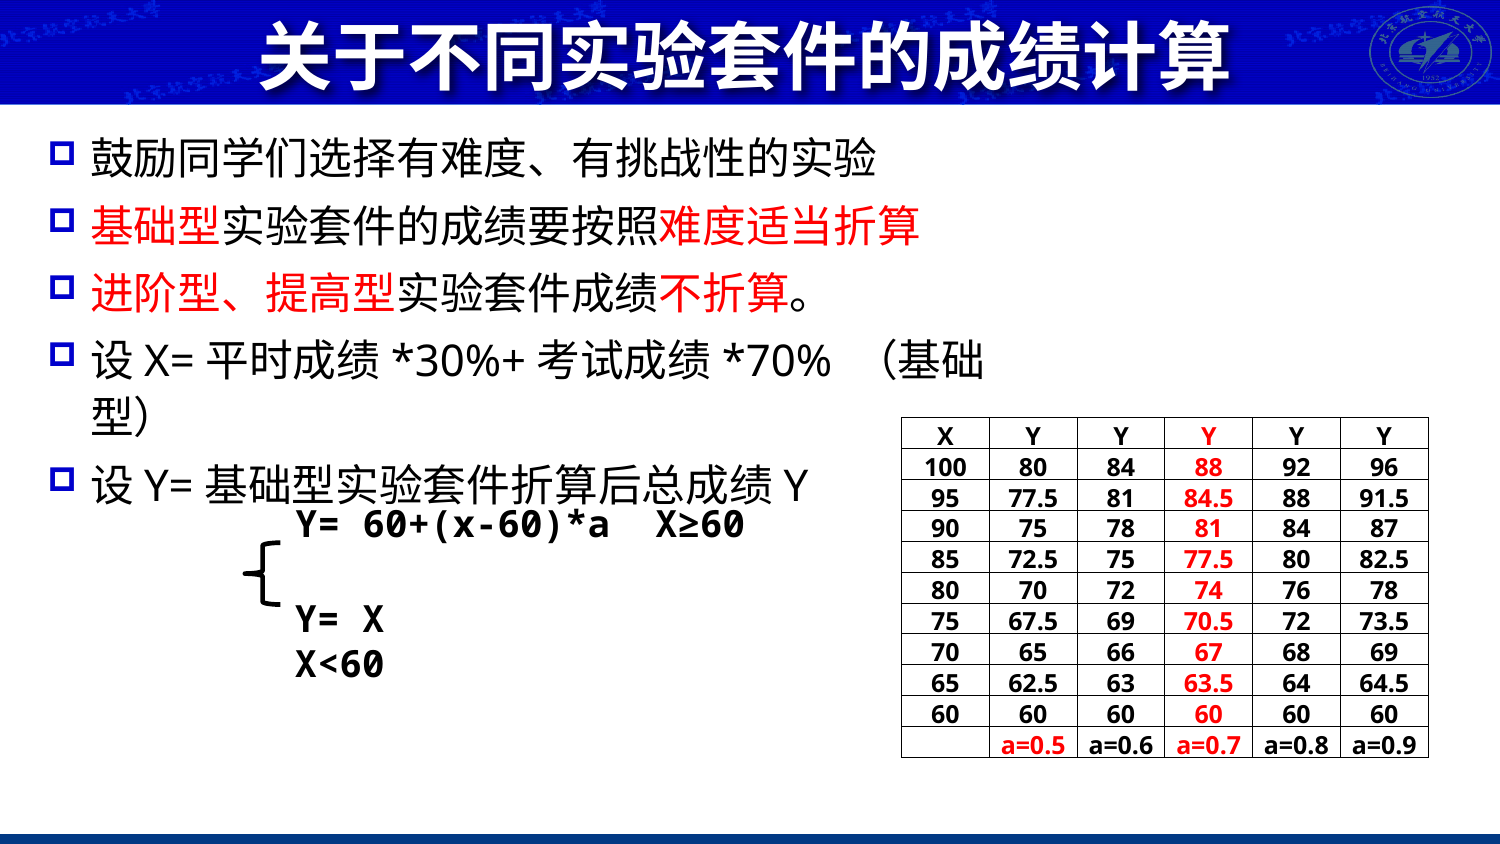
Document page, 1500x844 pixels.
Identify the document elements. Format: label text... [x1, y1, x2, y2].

table_cell 84.5 [1165, 480, 1252, 510]
table_cell 92 [1253, 449, 1340, 479]
table_cell 80 [990, 449, 1077, 479]
table_cell 67.5 [990, 604, 1077, 633]
table_cell 75 [1078, 542, 1164, 572]
table_cell 77.5 [990, 480, 1077, 510]
table_cell 70 [990, 573, 1077, 603]
table_cell 85 [902, 542, 989, 572]
table_cell 60 [1078, 696, 1164, 726]
table_cell 78 [1341, 573, 1428, 603]
table_cell 77.5 [1165, 542, 1252, 572]
table_cell 74 [1165, 573, 1252, 603]
table_cell 81 [1165, 511, 1252, 541]
table_cell 84 [1253, 511, 1340, 541]
table_cell a=0.7 [1165, 727, 1252, 757]
table_cell a=0.6 [1078, 727, 1164, 757]
table_cell 60 [1253, 696, 1340, 726]
table_header X [902, 418, 989, 448]
table_cell 76 [1253, 573, 1340, 603]
text_box [244, 542, 281, 605]
table_cell 65 [990, 634, 1077, 664]
table_cell 69 [1341, 634, 1428, 664]
table_cell 69 [1078, 604, 1164, 633]
table_header Y [1165, 418, 1252, 448]
table_cell 60 [1341, 696, 1428, 726]
table_cell a=0.5 [990, 727, 1077, 757]
picture [0, 834, 1500, 844]
table_cell 78 [1078, 511, 1164, 541]
table_cell 75 [990, 511, 1077, 541]
table_cell 90 [902, 511, 989, 541]
table_cell 68 [1253, 634, 1340, 664]
table_cell 88 [1253, 480, 1340, 510]
table_cell 62.5 [990, 665, 1077, 695]
table_cell 84 [1078, 449, 1164, 479]
table_cell 72 [1253, 604, 1340, 633]
list 鼓励同学们选择有难度、有挑战性的实验 基础型实验套件的成绩要按照难度适当折算 进阶型、提高型实验套件成绩不折算。 设X=平时成绩*30%+考试成绩*70% （基础型） 设Y=基础型实验套件折算后总成绩Y [32, 118, 1079, 493]
table_cell 80 [1253, 542, 1340, 572]
table_cell 66 [1078, 634, 1164, 664]
table_cell 82.5 [1341, 542, 1428, 572]
table_cell 100 [902, 449, 989, 479]
table_header Y [990, 418, 1077, 448]
table_cell 70.5 [1165, 604, 1252, 633]
table_cell [902, 727, 989, 757]
text_box Y= X X<60 [279, 587, 705, 693]
table_cell 63 [1078, 665, 1164, 695]
table_cell a=0.9 [1341, 727, 1428, 757]
table_cell 72.5 [990, 542, 1077, 572]
table_cell 73.5 [1341, 604, 1428, 633]
table_cell 95 [902, 480, 989, 510]
table_cell 67 [1165, 634, 1252, 664]
table_cell 60 [990, 696, 1077, 726]
table_cell 64.5 [1341, 665, 1428, 695]
table_header Y [1078, 418, 1164, 448]
table_header Y [1341, 418, 1428, 448]
table_cell 64 [1253, 665, 1340, 695]
table_cell 65 [902, 665, 989, 695]
text_box Y= 60+(x-60)*a X≥60 [280, 492, 796, 553]
table_header Y [1253, 418, 1340, 448]
title 关于不同实验套件的成绩计算 [16, 5, 1475, 105]
table_cell 75 [902, 604, 989, 633]
table_cell 88 [1165, 449, 1252, 479]
table_cell 80 [902, 573, 989, 603]
table_cell 96 [1341, 449, 1428, 479]
table_cell 70 [902, 634, 989, 664]
table_cell 81 [1078, 480, 1164, 510]
table_cell 87 [1341, 511, 1428, 541]
table_cell 60 [902, 696, 989, 726]
table_cell 60 [1165, 696, 1252, 726]
table_cell 72 [1078, 573, 1164, 603]
table_cell a=0.8 [1253, 727, 1340, 757]
table_cell 63.5 [1165, 665, 1252, 695]
table_cell 91.5 [1341, 480, 1428, 510]
